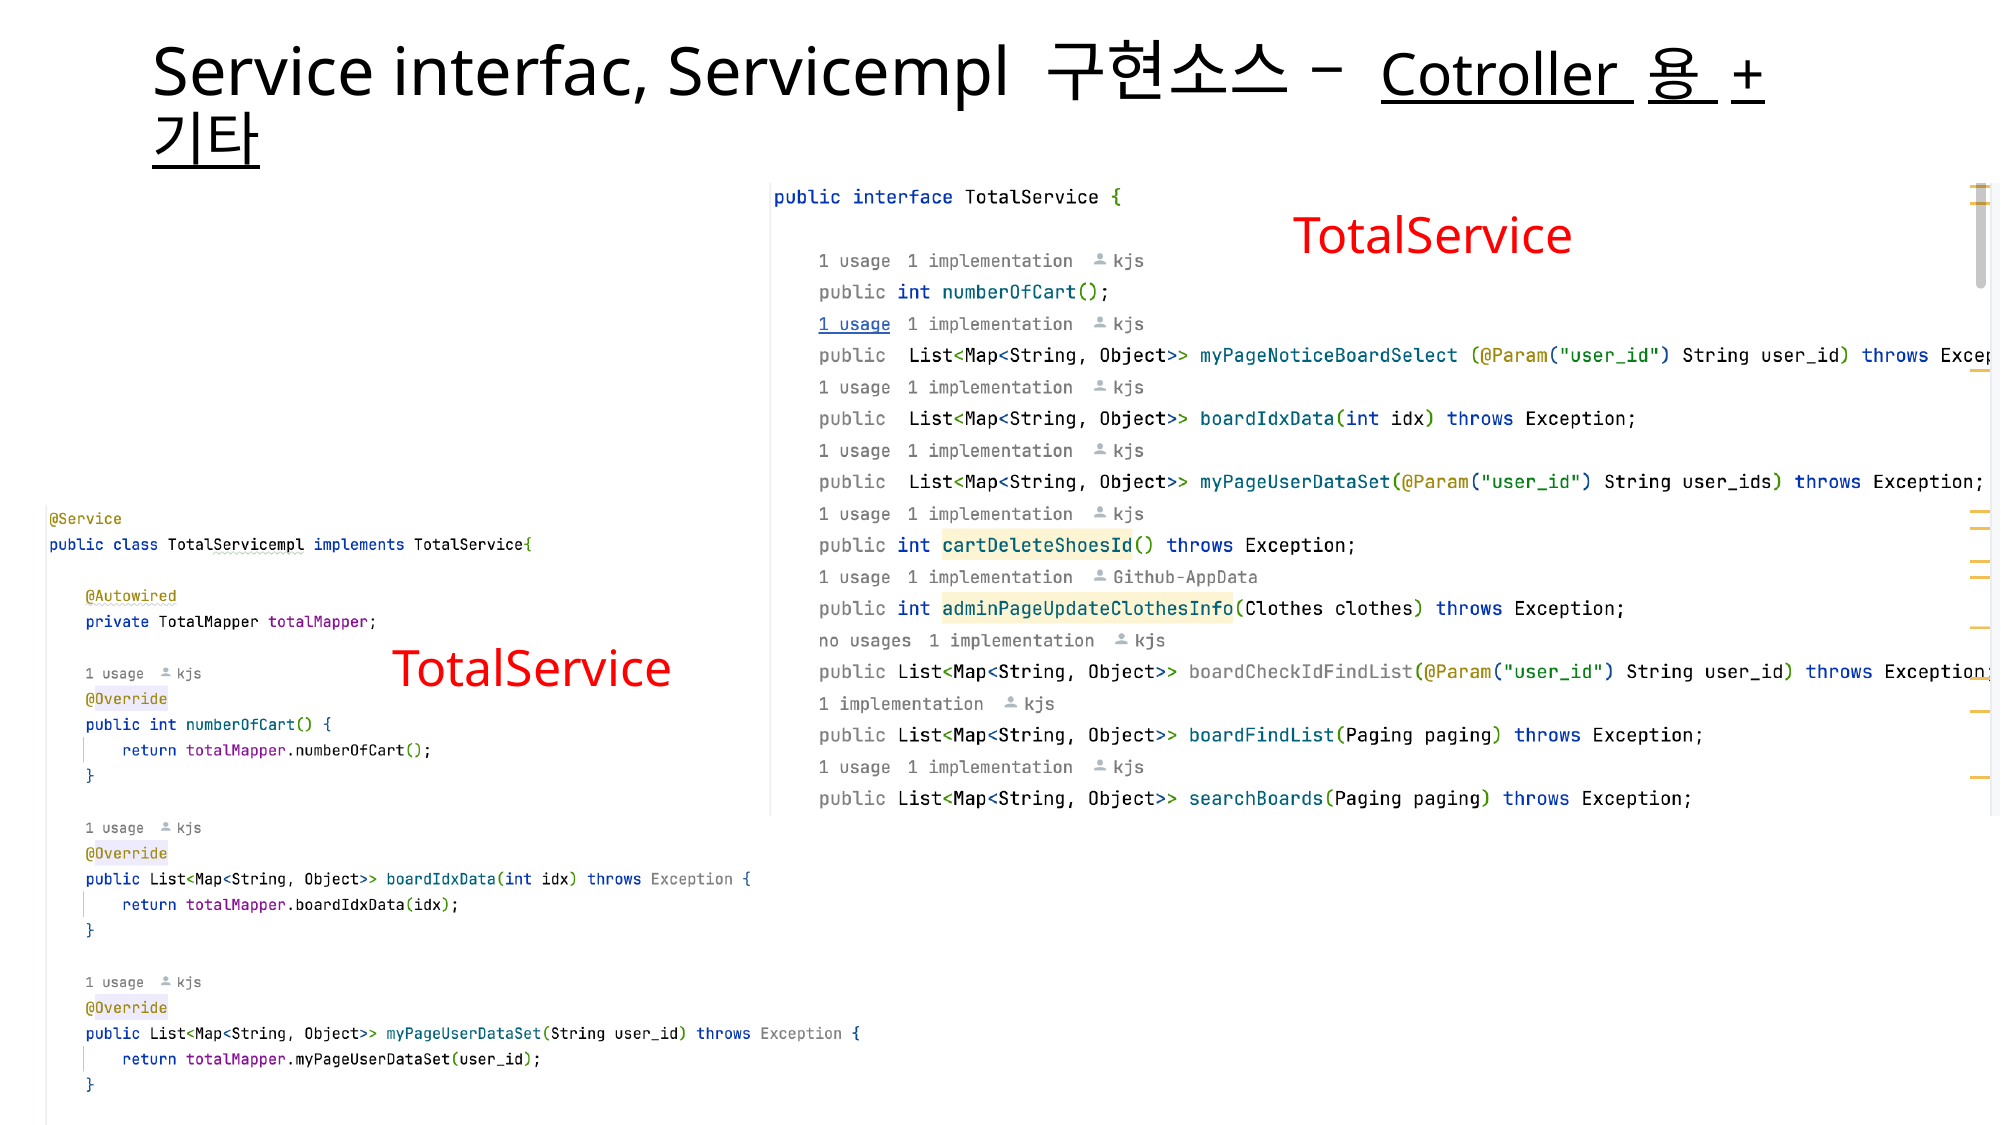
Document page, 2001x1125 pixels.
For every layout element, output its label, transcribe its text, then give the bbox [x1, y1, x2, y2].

text_box Service interfac, Servicempl 구현소스 – Cotroller 용 + 기타 [137, 0, 1863, 215]
picture [43, 183, 2000, 1125]
